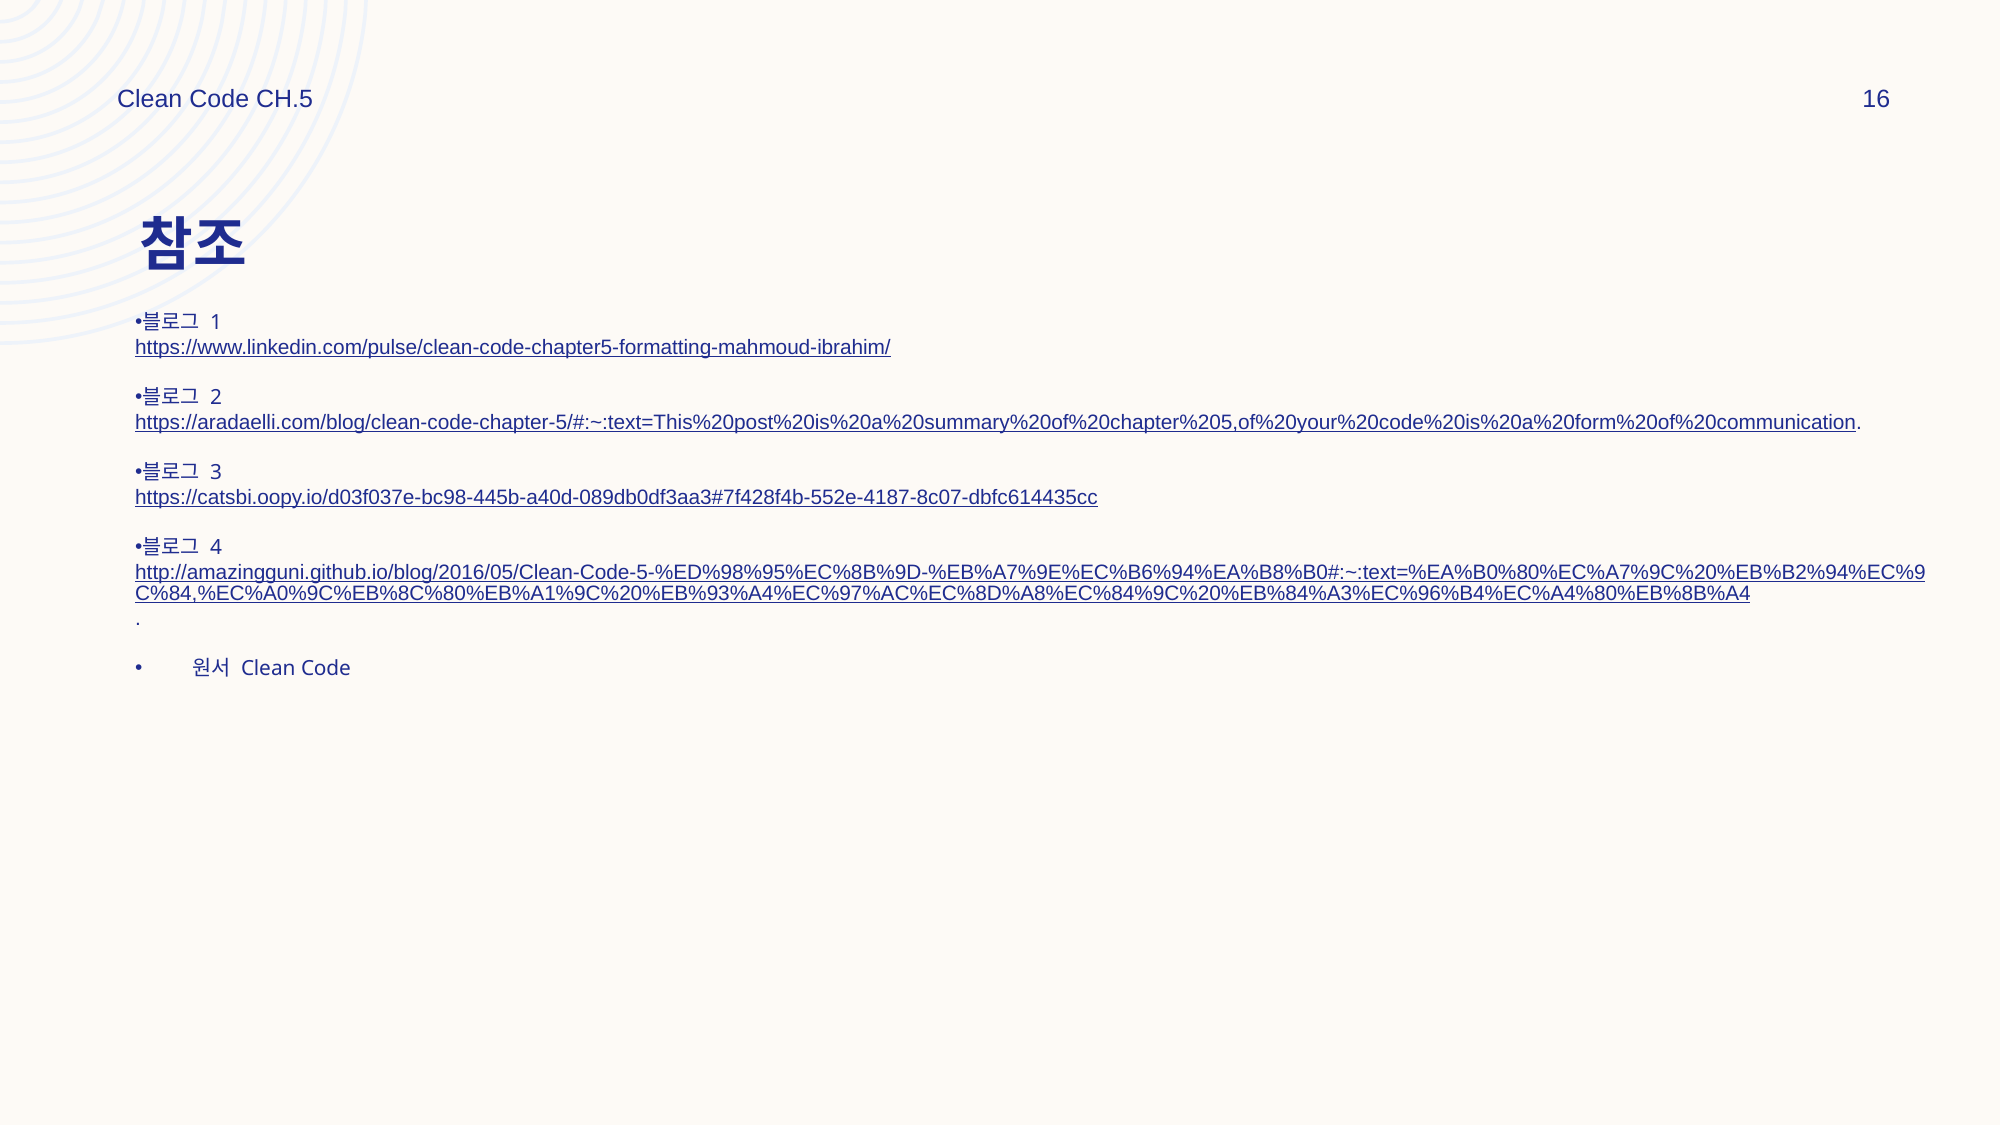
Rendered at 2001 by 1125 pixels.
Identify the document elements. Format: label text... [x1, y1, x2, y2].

title 참조 [124, 199, 1875, 301]
list 블로그 1 https://www.linkedin.com/pulse/clean-code-chapter5-formatting-mahmoud-ibrahim/ 블로그 2 https://aradaelli.com/blog/clean-code-chapter-5/#:~:text=This%20post%20is%20a%20summary%20of%20chapter%205,of%20your%20code%20is%20a%20form%20of%20communication. 블로그 3 https://catsbi.oopy.io/d03f037e-bc98-445b-a40d-089db0df3aa3#7f428f4b-552e-4187-8c07-dbfc614435cc 블로그 4 http://amazingguni.github.io/blog/2016/05/Clean-Code-5-%ED%98%95%EC%8B%9D-%EB%A7%9E%EC%B6%94%EA%B8%B0#:~:text=%EA%B0%80%EC%A7%9C%20%EB%B2%94%EC%9C%84,%EC%A0%9C%EB%8C%80%EB%A1%9C%20%EB%93%A4%EC%97%AC%EC%8D%A8%EC%84%9C%20%EB%84%A3%EC%96%B4%EC%A4%80%EB%8B%A4. 원서 Clean Code [120, 301, 1945, 1029]
footer Clean Code CH.5 [101, 75, 627, 120]
slide_number 16 [1795, 75, 1958, 120]
